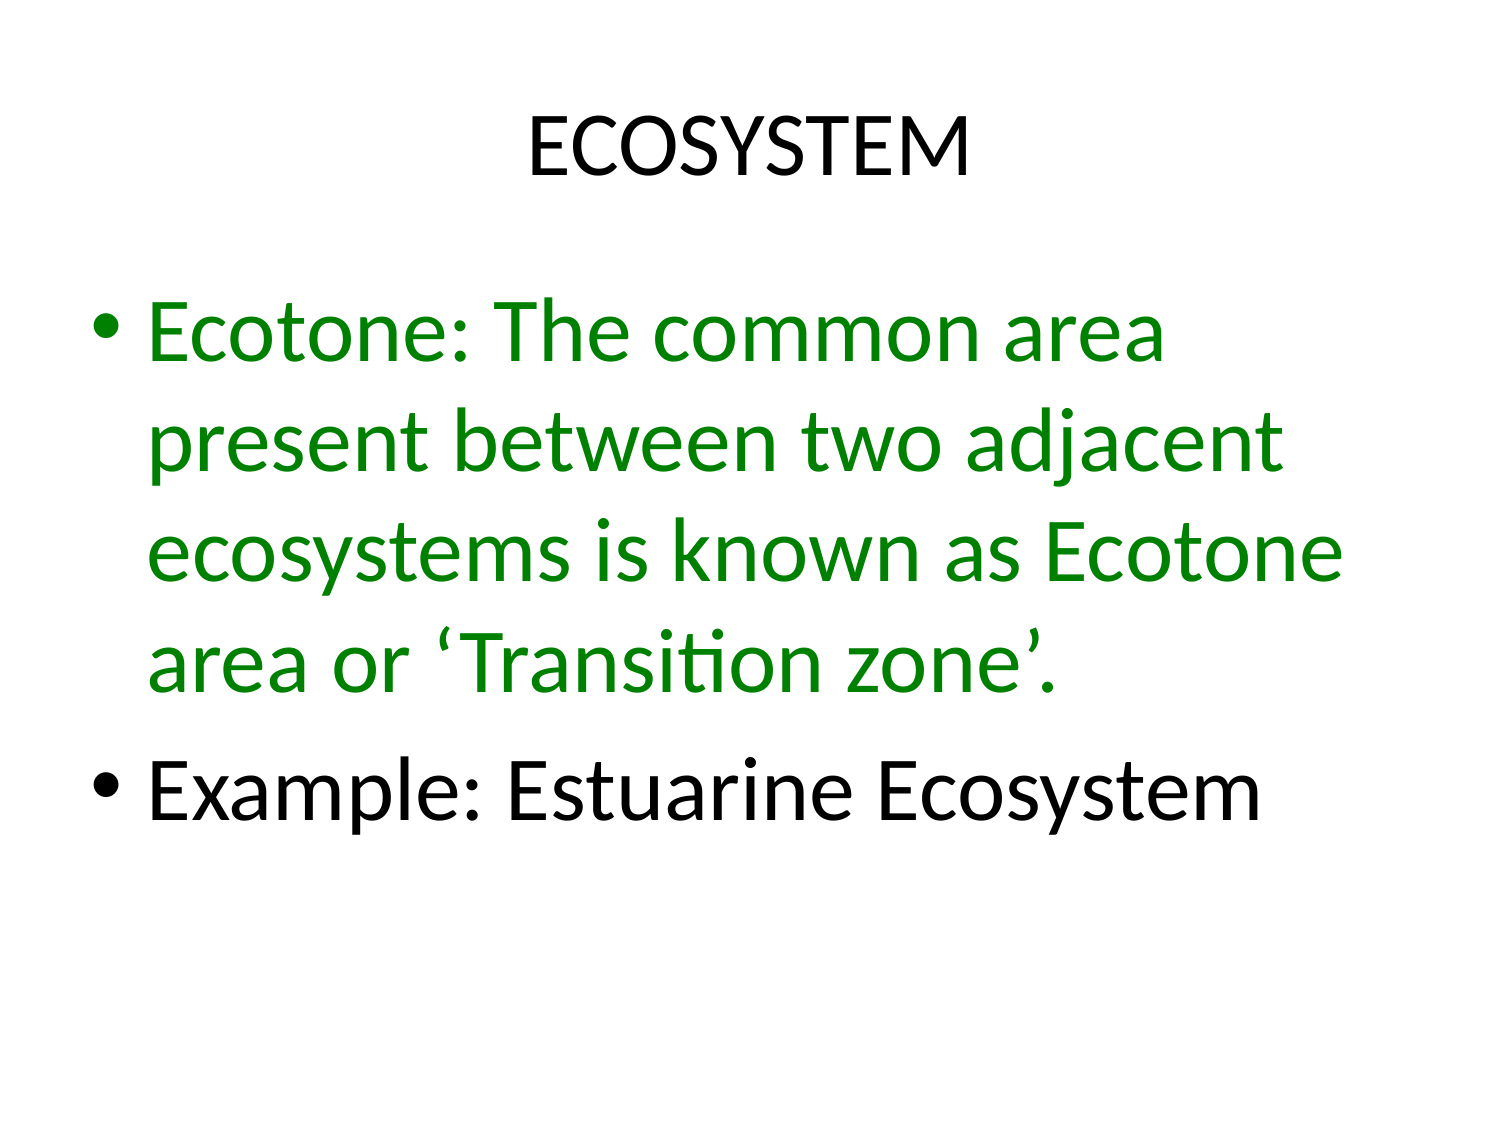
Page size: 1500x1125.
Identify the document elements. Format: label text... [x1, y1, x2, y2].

title ECOSYSTEM [75, 45, 1425, 233]
list Ecotone: The common area present between two adjacent ecosystems is known as Ecotone area or ‘Transition zone’. Example: Estuarine Ecosystem [75, 262, 1425, 1005]
